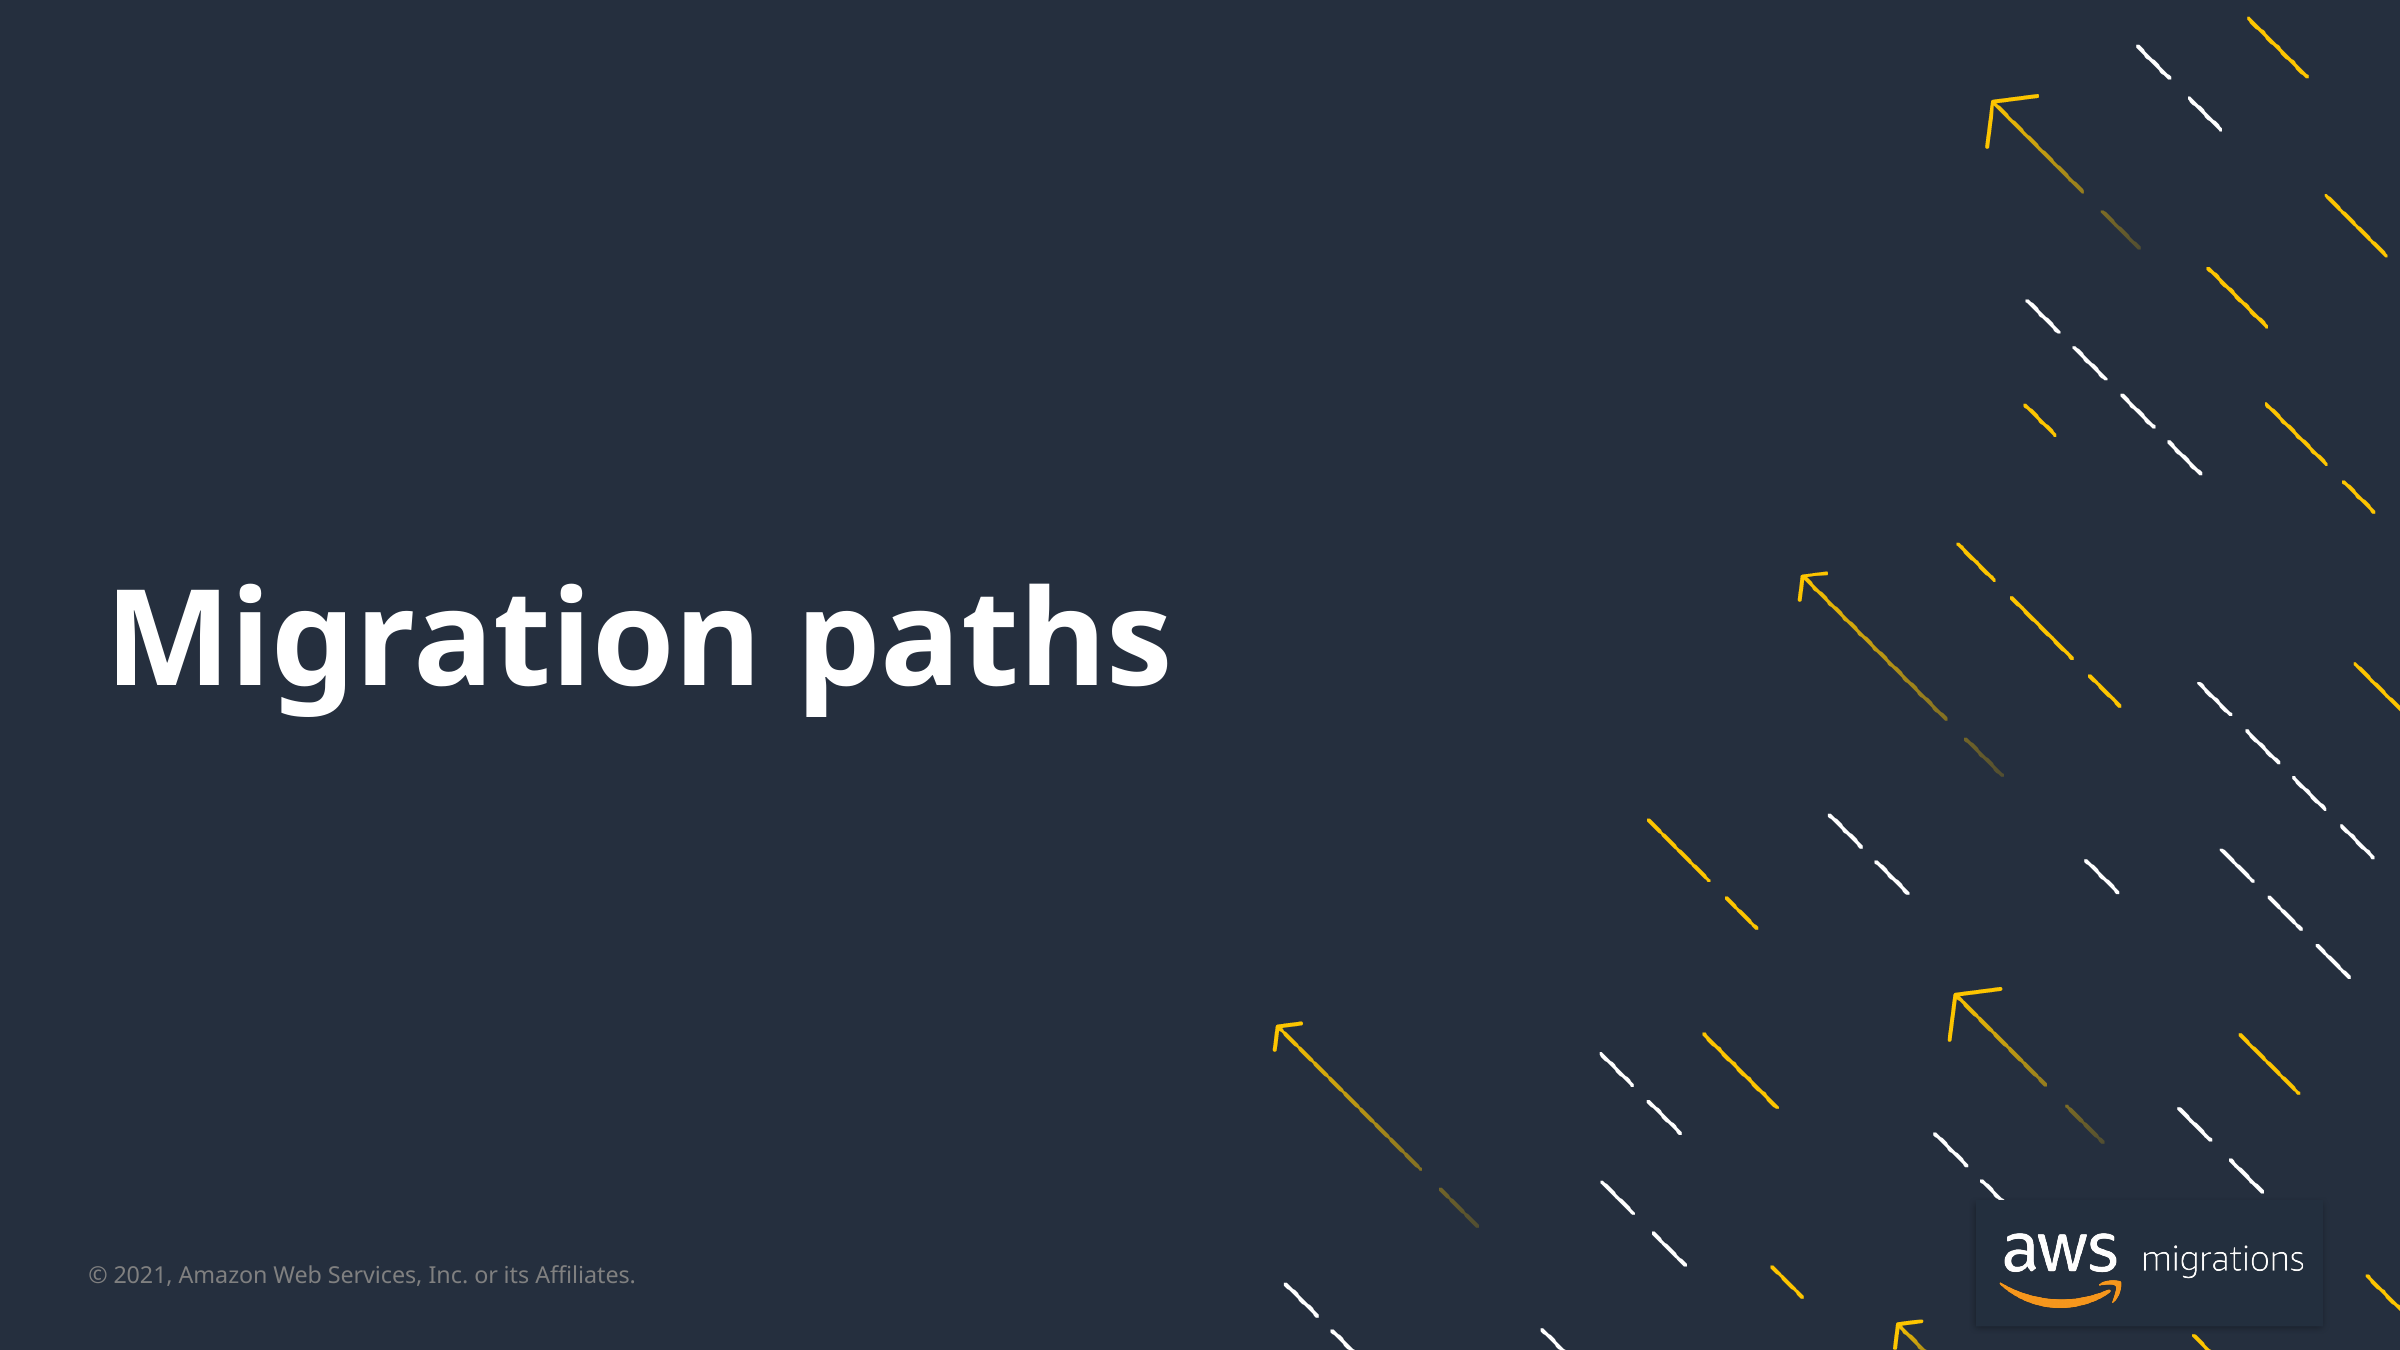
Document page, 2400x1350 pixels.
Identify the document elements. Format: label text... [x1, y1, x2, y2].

title Migration paths [90, 510, 2130, 755]
picture [0, 0, 2400, 1350]
